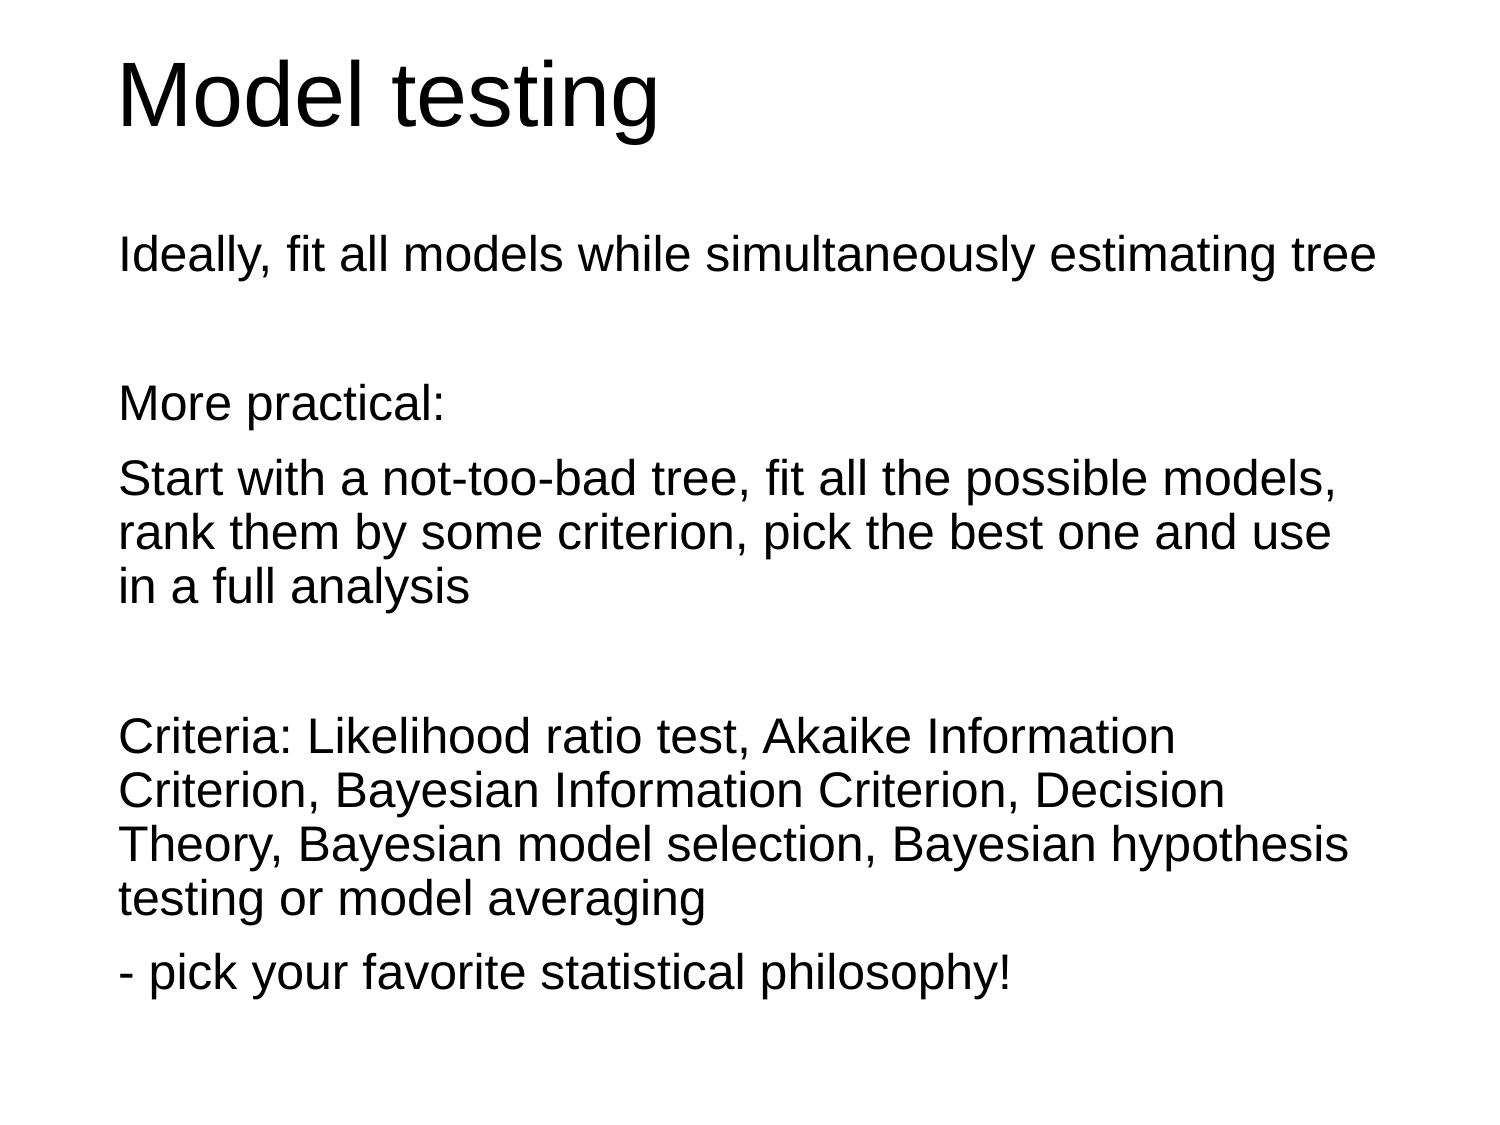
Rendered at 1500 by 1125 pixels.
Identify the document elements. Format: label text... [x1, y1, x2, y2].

list Ideally, fit all models while simultaneously estimating tree More practical: Start with a not-too-bad tree, fit all the possible models, rank them by some criterion, pick the best one and use in a full analysis Criteria: Likelihood ratio test, Akaike Information Criterion, Bayesian Information Criterion, Decision Theory, Bayesian model selection, Bayesian hypothesis testing or model averaging - pick your favorite statistical philosophy! [103, 220, 1397, 935]
title Model testing [101, 0, 1396, 205]
